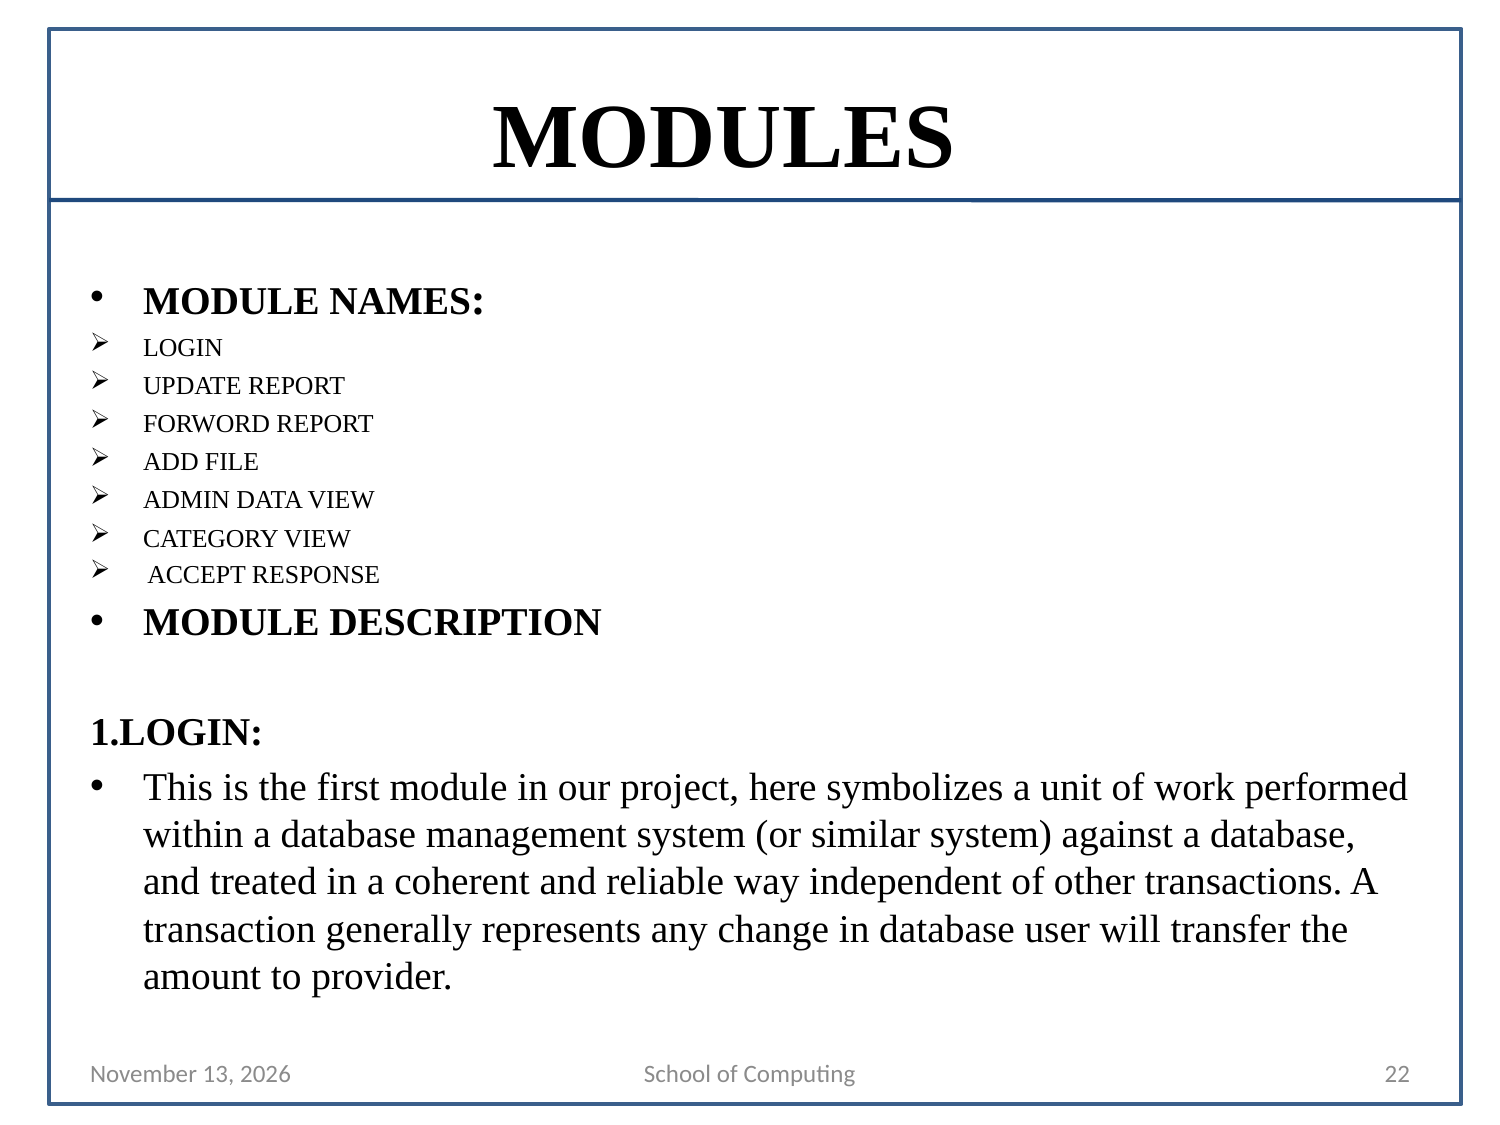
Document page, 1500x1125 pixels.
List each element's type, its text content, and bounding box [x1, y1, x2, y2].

slide_number 22 [1074, 1042, 1425, 1103]
title MODULES [49, 37, 1399, 225]
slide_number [75, 1042, 425, 1103]
list MODULE NAMES: LOGIN UPDATE REPORT FORWORD REPORT ADD FILE ADMIN DATA VIEW CATEGORY VIEW ACCEPT RESPONSE MODULE DESCRIPTION 1.LOGIN: This is the first module in our project, here symbolizes a unit of work performed within a database management system (or similar system) against a database, and treated in a coherent and reliable way independent of other transactions. A transaction generally represents any change in database user will transfer the amount to provider. [75, 262, 1425, 1005]
footer School of Computing [512, 1042, 988, 1103]
